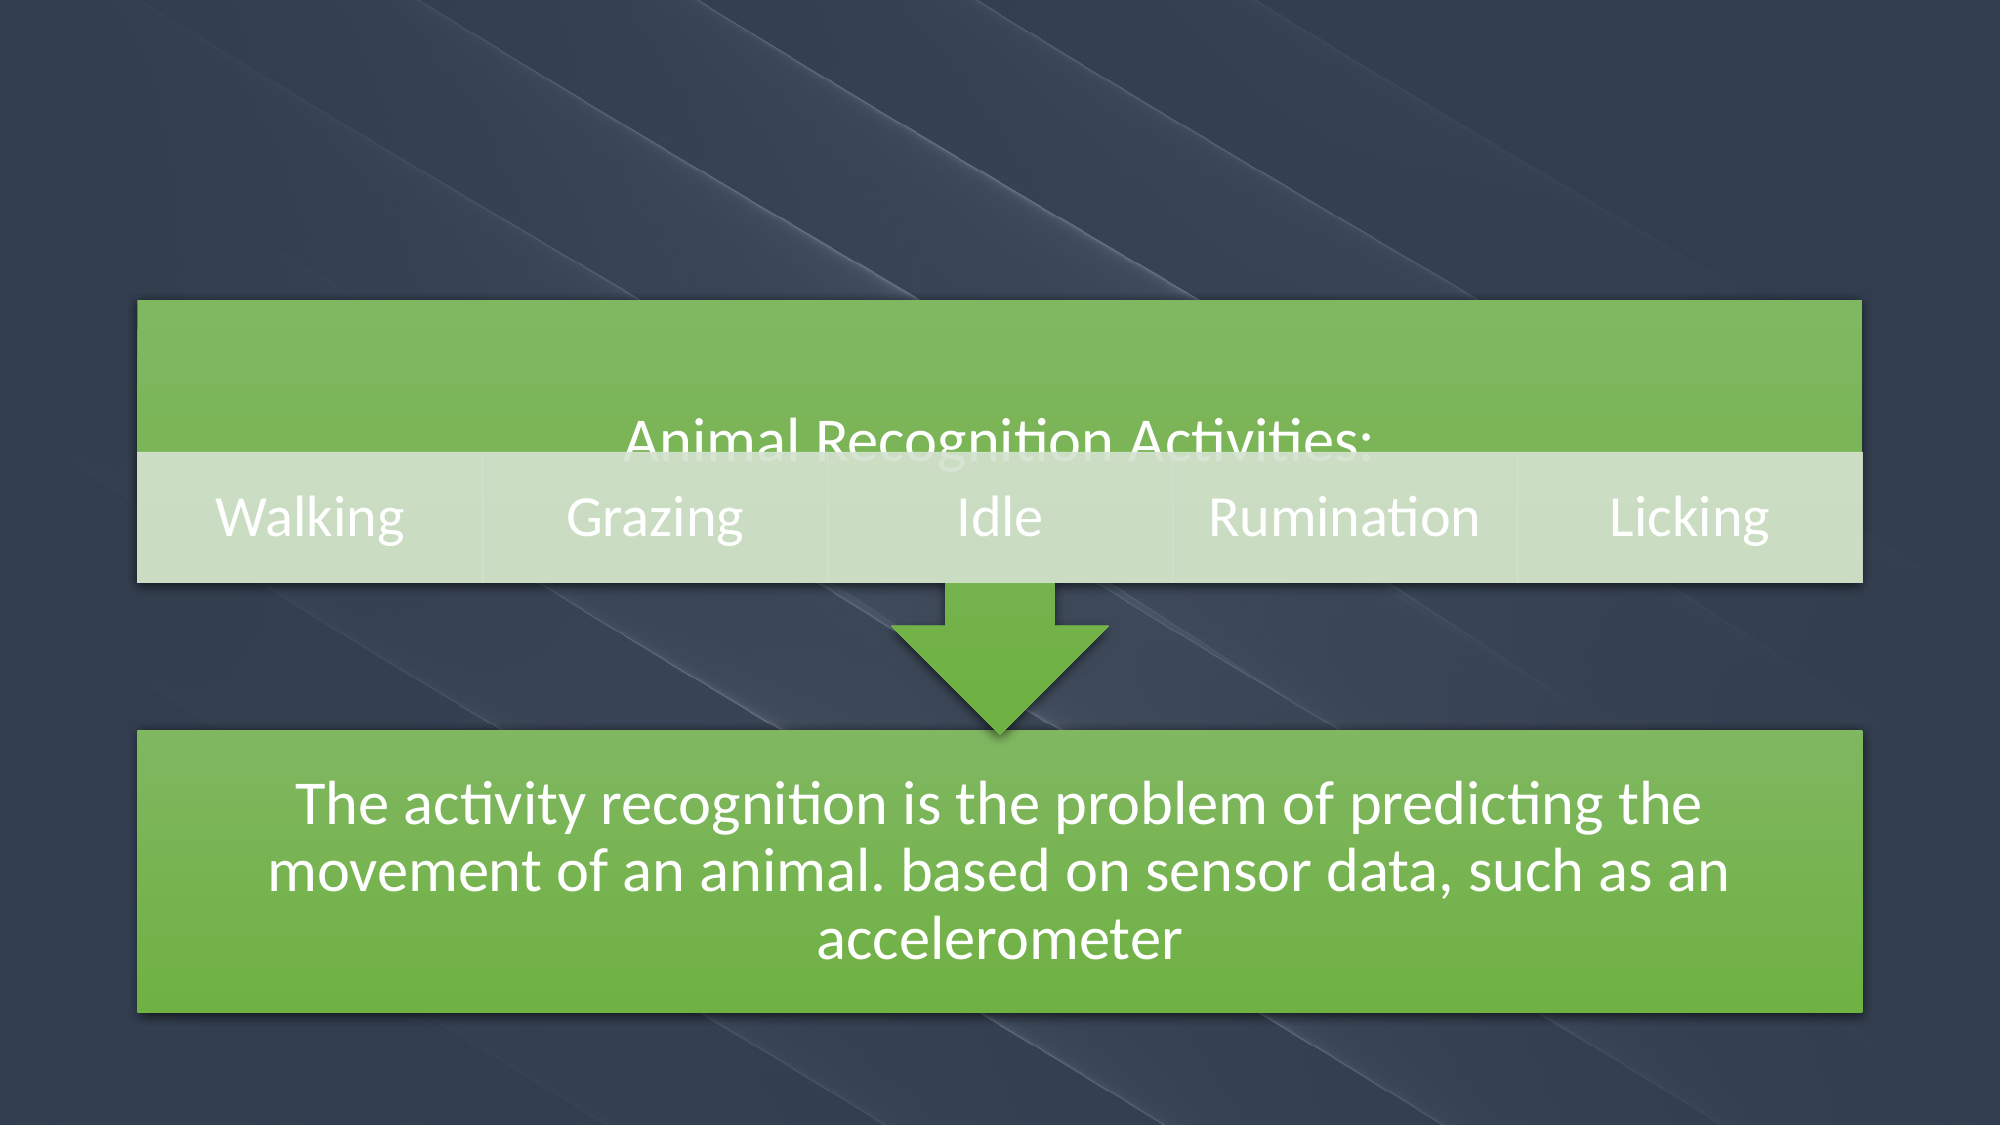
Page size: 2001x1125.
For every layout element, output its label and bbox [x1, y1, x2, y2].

text_box [137, 299, 1863, 1014]
picture [0, 0, 2000, 1125]
